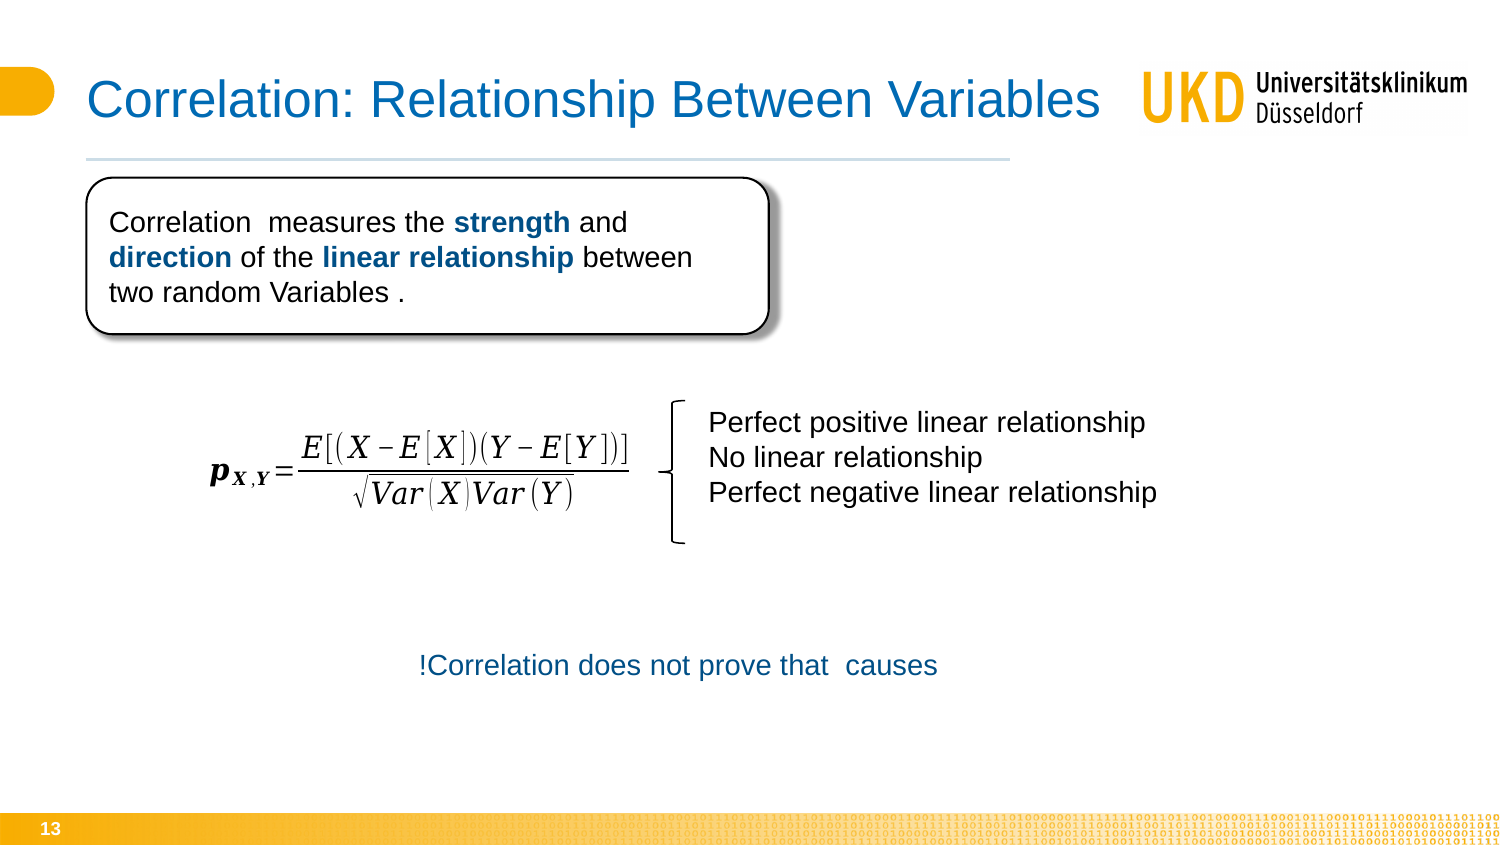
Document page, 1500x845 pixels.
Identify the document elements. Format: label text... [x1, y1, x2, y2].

picture [0, 813, 1500, 845]
slide_number 13 [5, 816, 62, 841]
picture [1139, 61, 1468, 136]
text_box [657, 399, 686, 545]
title Correlation: Relationship Between Variables [86, 54, 1128, 129]
